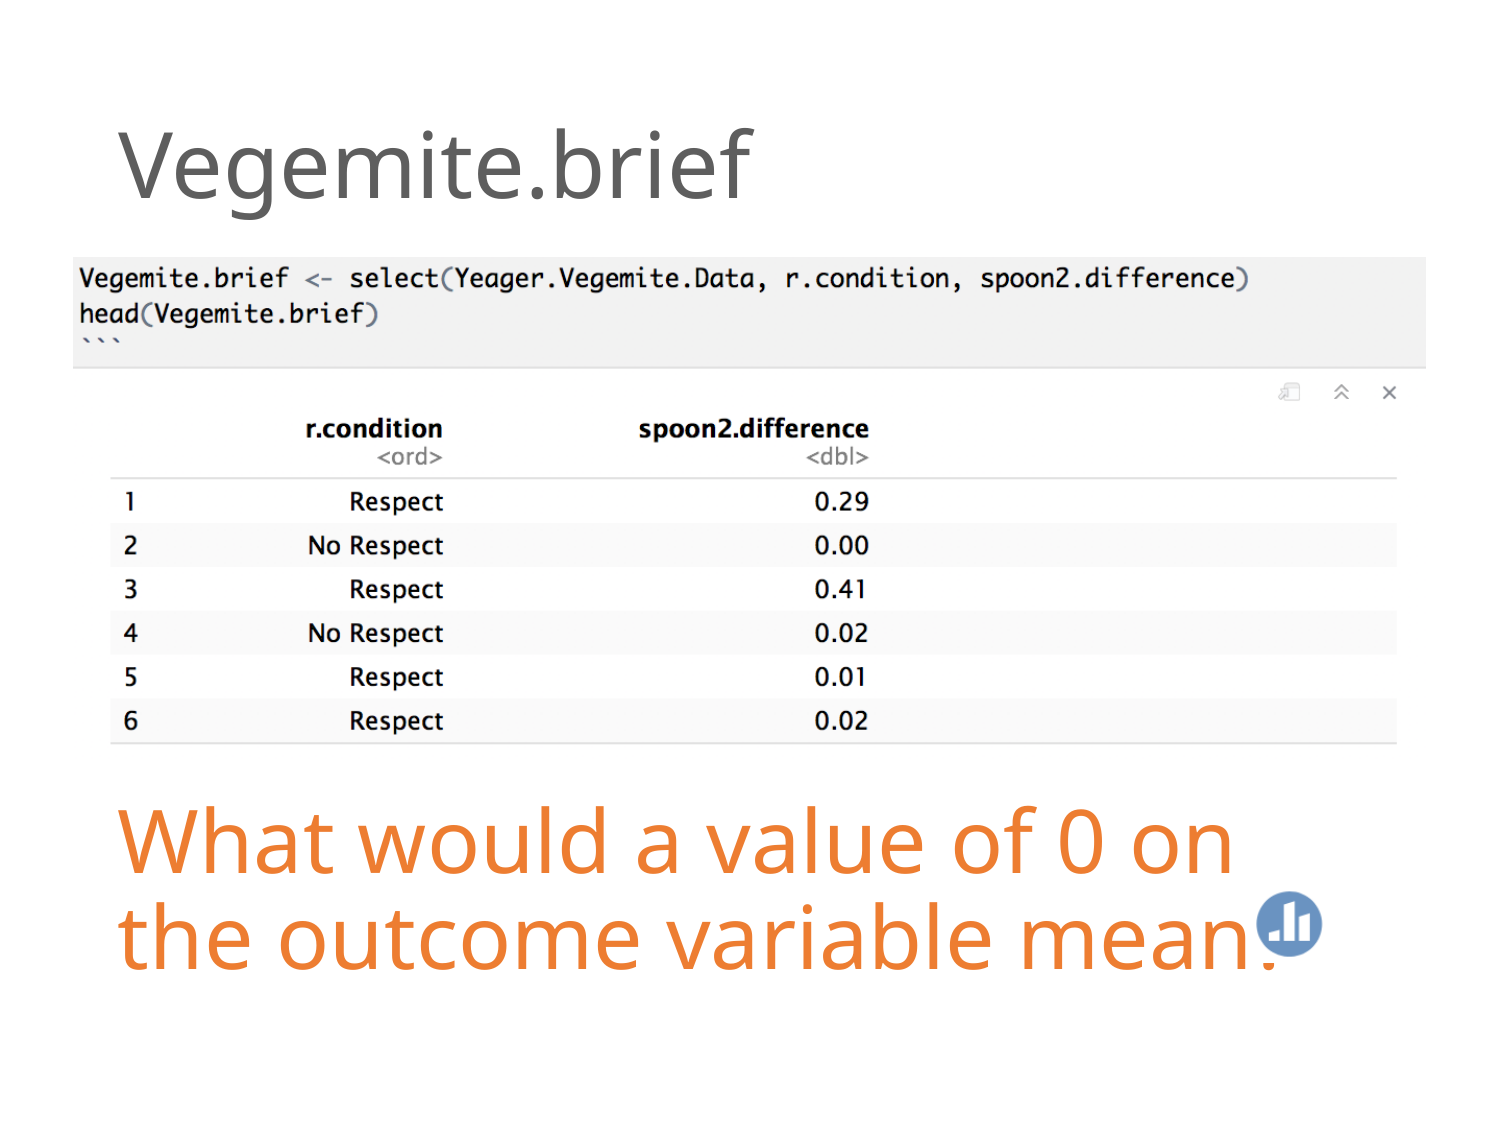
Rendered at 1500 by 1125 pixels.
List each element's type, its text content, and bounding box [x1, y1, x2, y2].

picture [73, 257, 1426, 760]
title Vegemite.brief [103, 59, 1397, 257]
text_box What would a value of 0 on the outcome variable mean? [103, 790, 1322, 999]
picture [1252, 883, 1328, 963]
